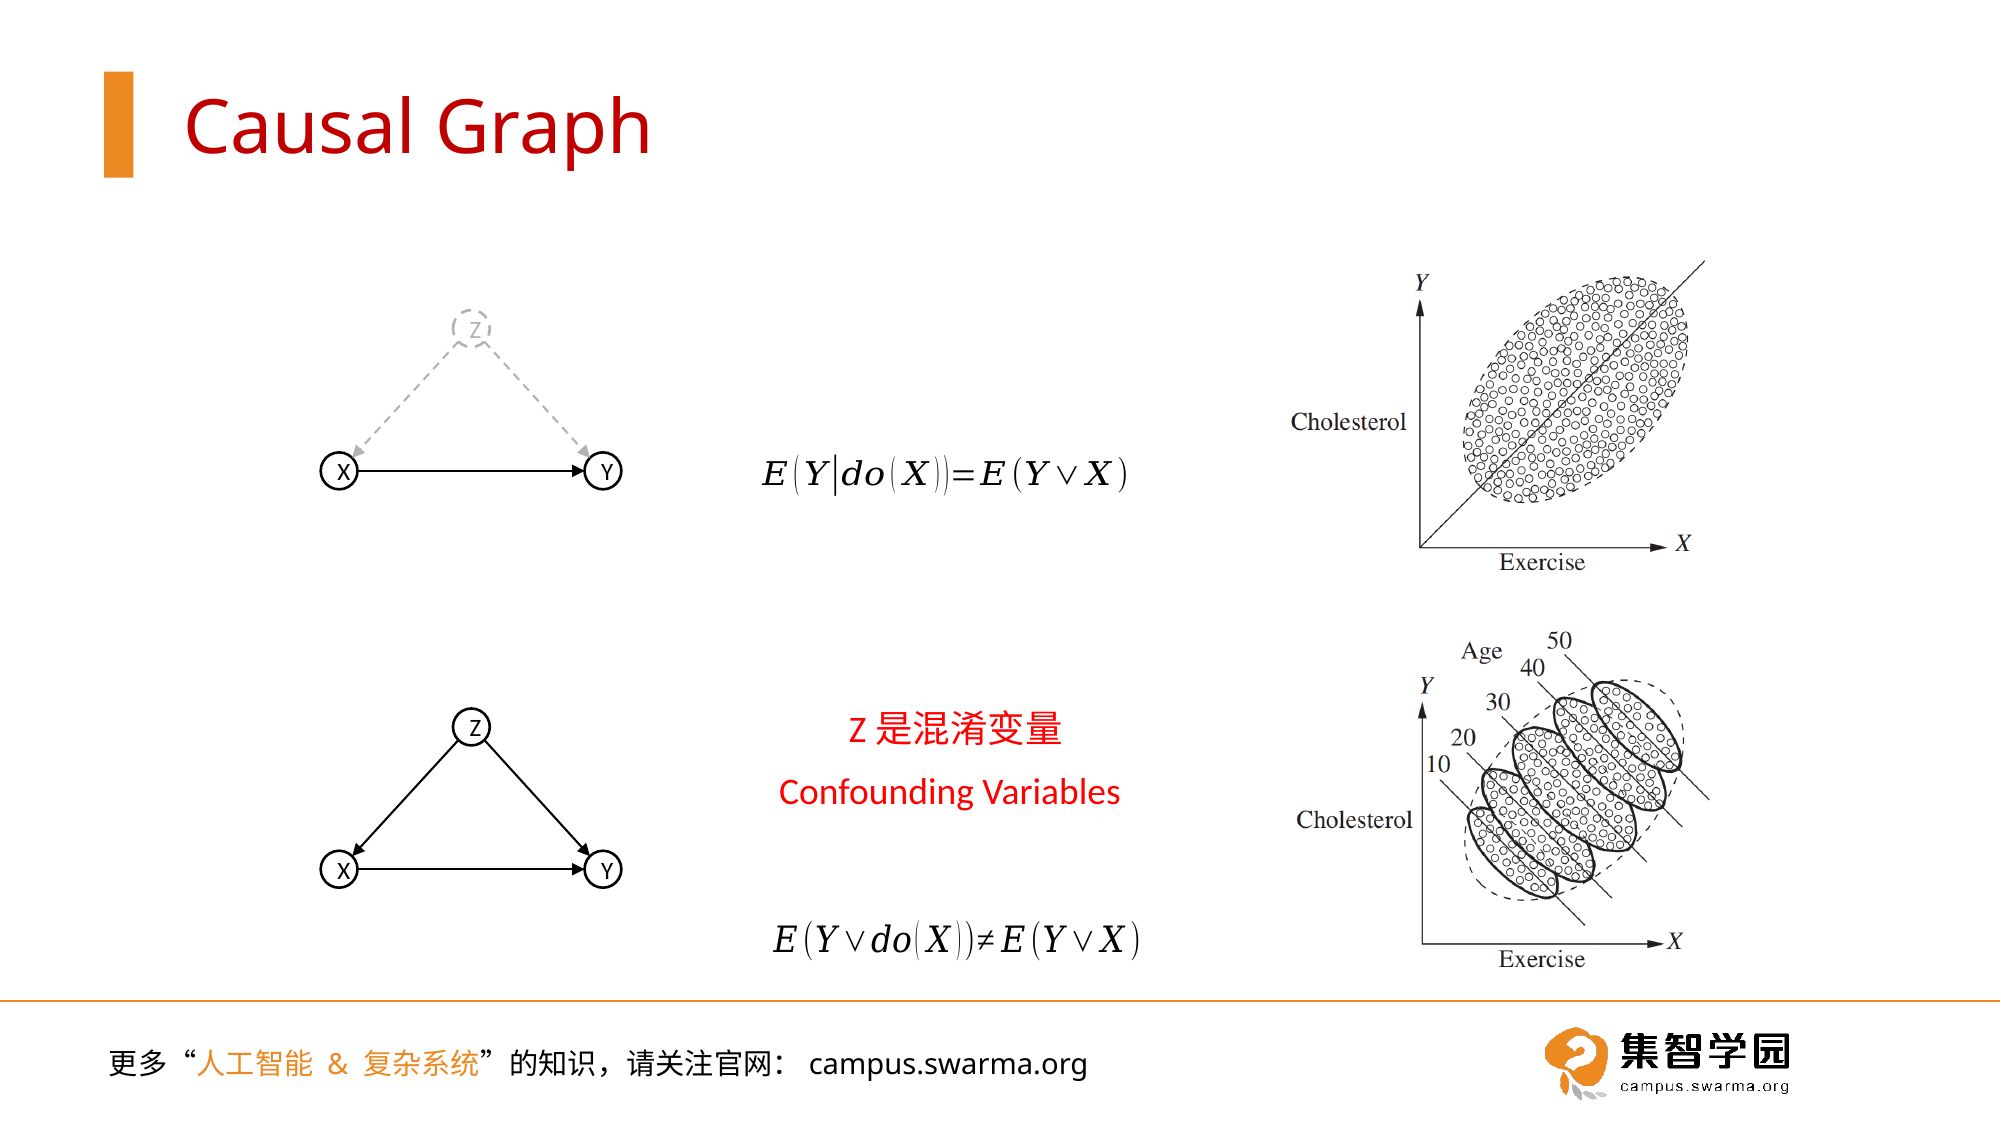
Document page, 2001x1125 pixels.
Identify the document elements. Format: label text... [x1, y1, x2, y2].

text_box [320, 707, 622, 889]
picture [1266, 232, 1765, 587]
text_box Z是混淆变量 [834, 697, 1078, 758]
picture [1266, 625, 1811, 1125]
text_box Causal Graph [168, 71, 1896, 177]
text_box 更多“人工智能 & 复杂系统”的知识，请关注官网：campus.swarma.org [94, 1038, 1273, 1088]
text_box [103, 70, 135, 179]
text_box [320, 309, 622, 490]
text_box Confounding Variables [764, 759, 1263, 820]
